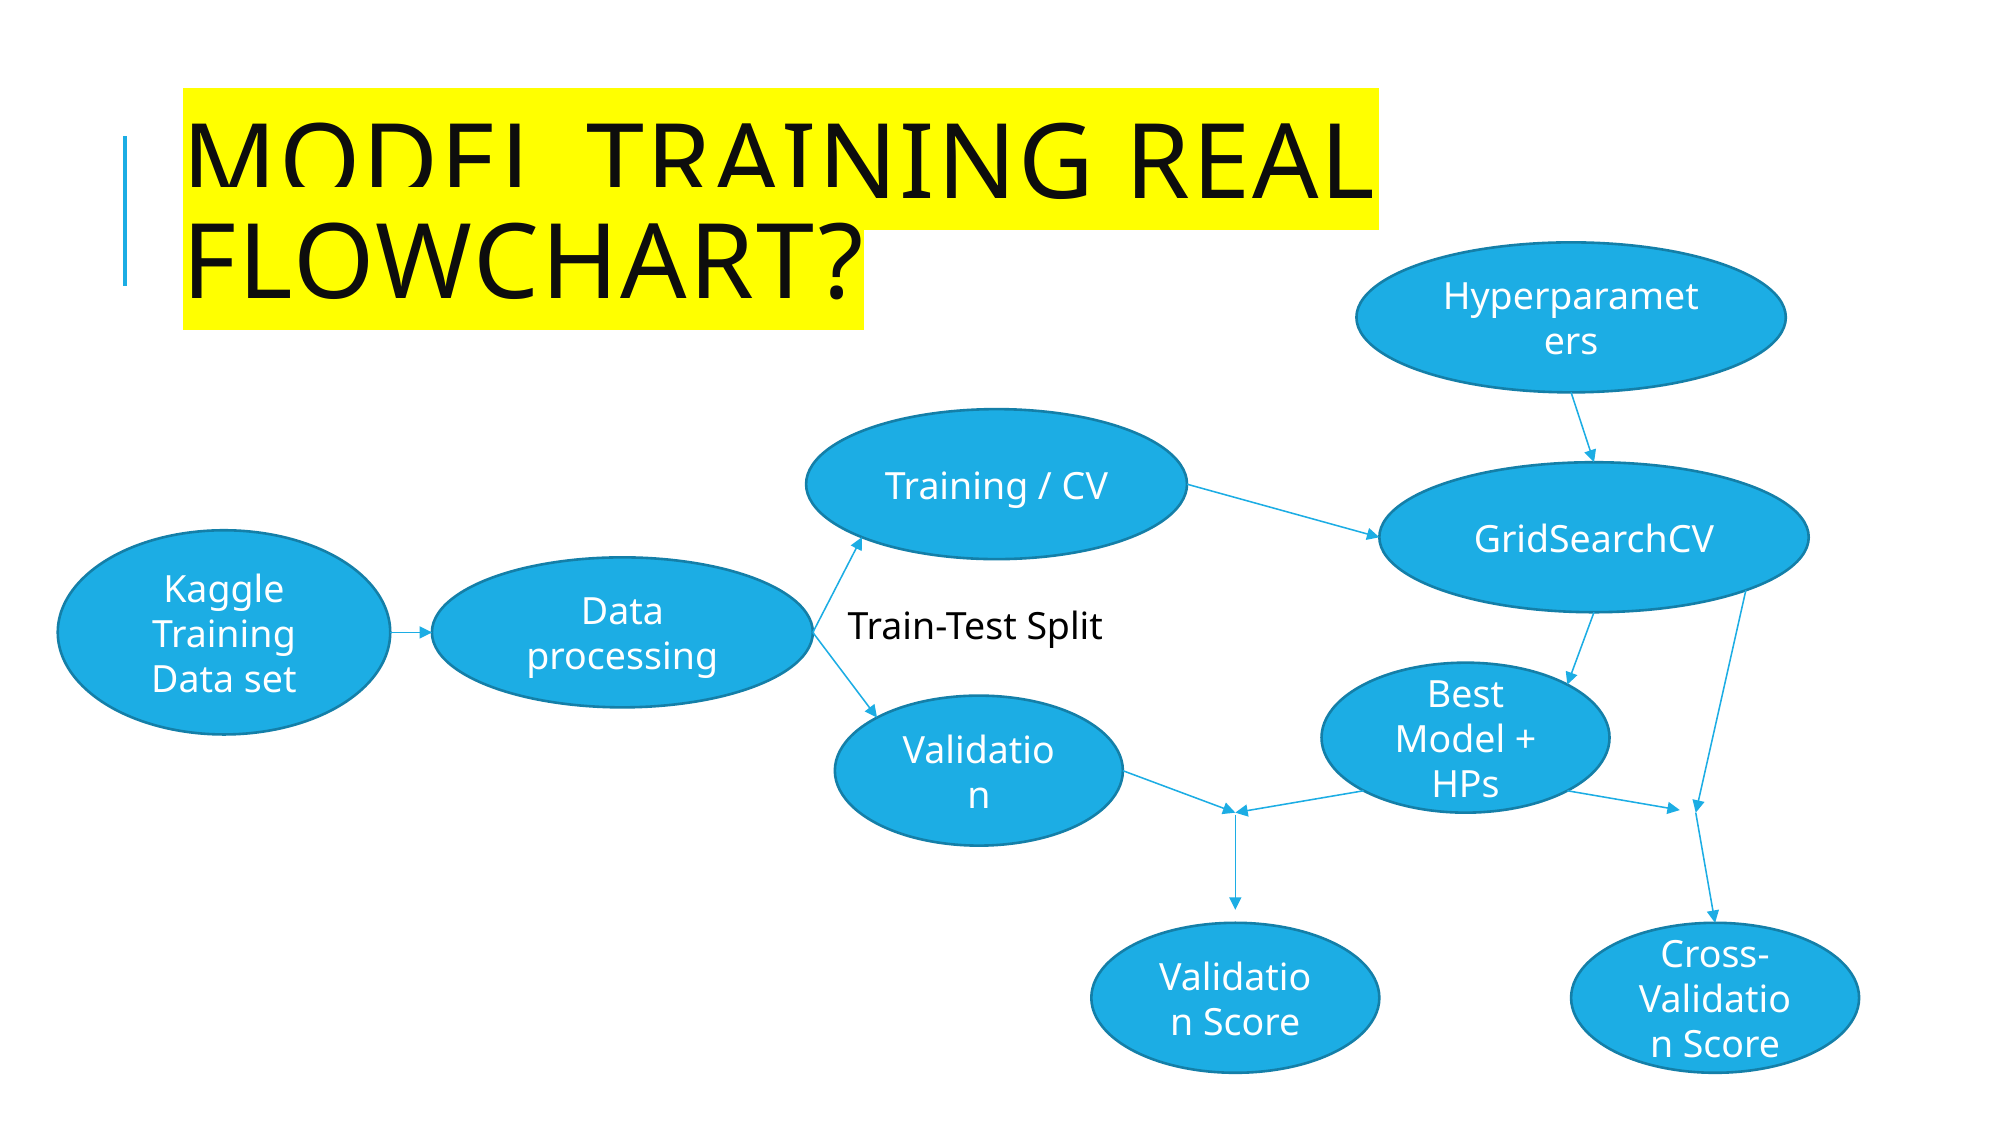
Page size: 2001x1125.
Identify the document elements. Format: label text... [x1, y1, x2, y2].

title Model Training Real flowchart? [168, 96, 1763, 342]
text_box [812, 632, 878, 718]
text_box Train-Test Split [868, 594, 1118, 655]
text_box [1695, 589, 1747, 813]
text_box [1567, 790, 1680, 811]
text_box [812, 536, 863, 628]
text_box Cross-Validation Score [1569, 921, 1861, 1075]
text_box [1570, 392, 1595, 463]
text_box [1695, 812, 1716, 924]
text_box Training / CV [804, 407, 1188, 561]
text_box Data processing [430, 556, 805, 709]
text_box Hyperparameters [1355, 241, 1788, 394]
text_box Best Model + HPs [1320, 661, 1611, 814]
text_box GridSearchCV [1378, 460, 1811, 614]
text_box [1567, 611, 1595, 685]
text_box Kaggle Training Data set [56, 528, 392, 736]
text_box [1234, 790, 1364, 813]
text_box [1122, 770, 1236, 813]
text_box Validation [833, 694, 1124, 847]
text_box Validation Score [1090, 921, 1381, 1075]
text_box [1186, 483, 1380, 538]
